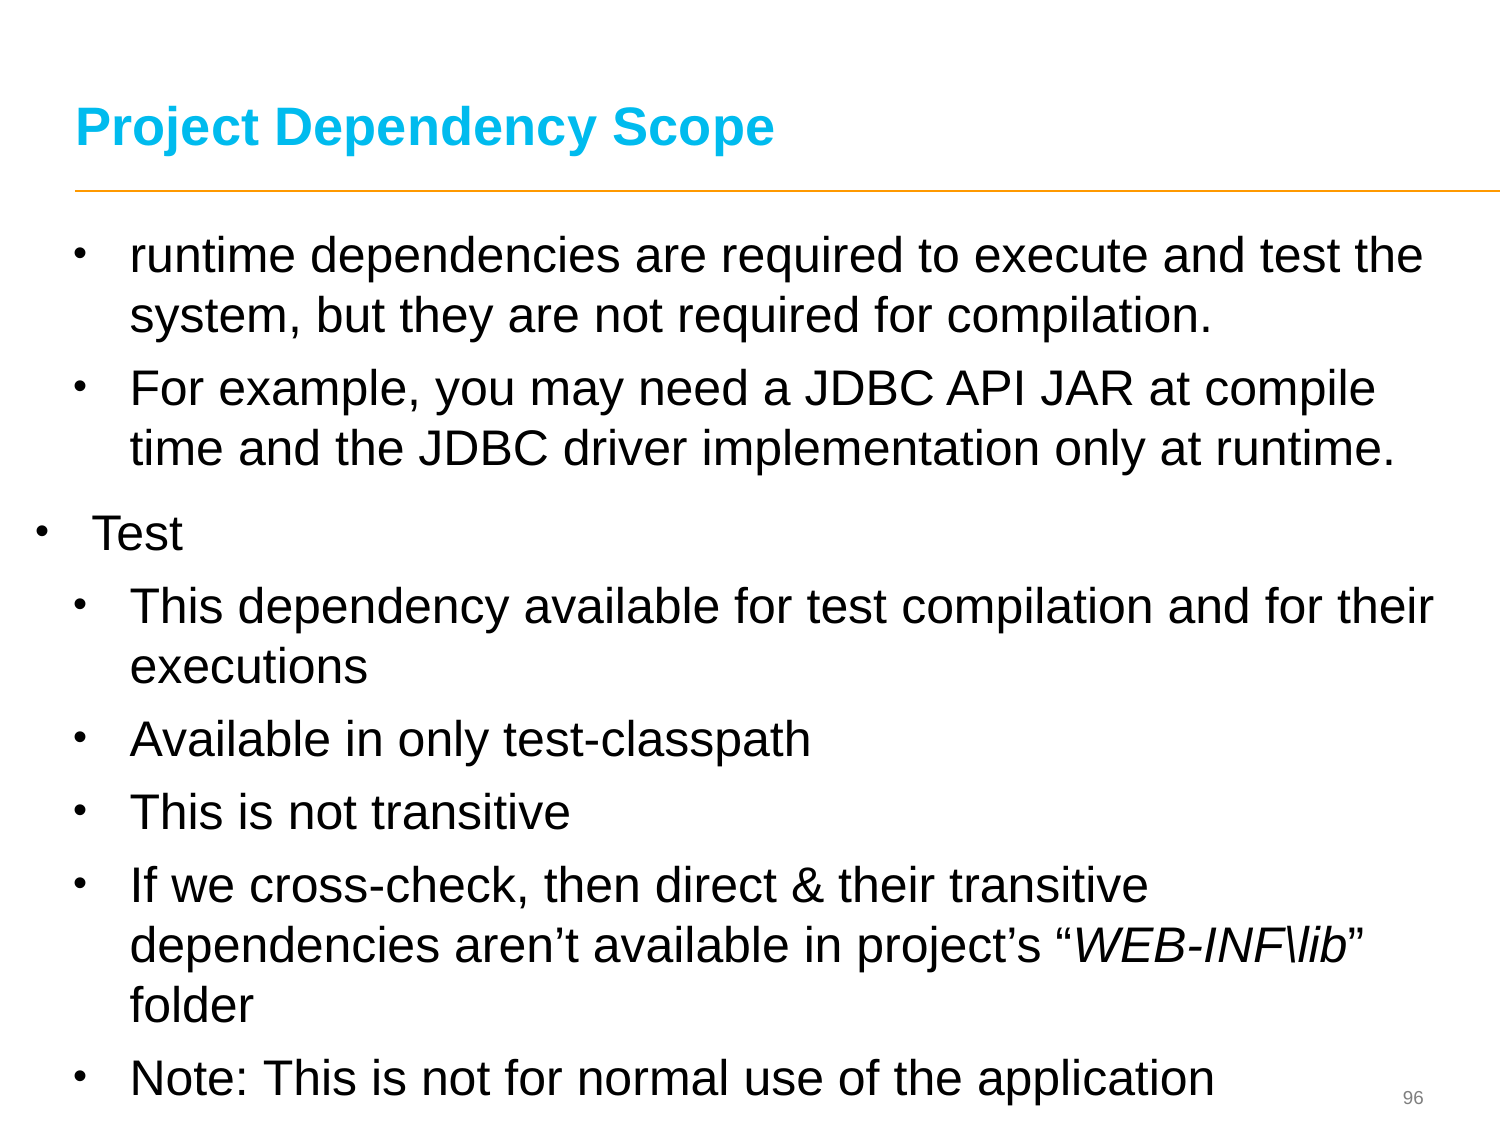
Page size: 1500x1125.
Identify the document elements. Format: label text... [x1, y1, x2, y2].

title Project Dependency Scope [75, 27, 1422, 157]
list runtime dependencies are required to execute and test the system, but they are not required for compilation. For example, you may need a JDBC API JAR at compile time and the JDBC driver implementation only at runtime. Test This dependency available for test compilation and for their executions Available in only test-classpath This is not transitive If we cross-check, then direct & their transitive dependencies aren’t available in project’s “WEB-INF\lib” folder Note: This is not for normal use of the application [35, 222, 1465, 1098]
